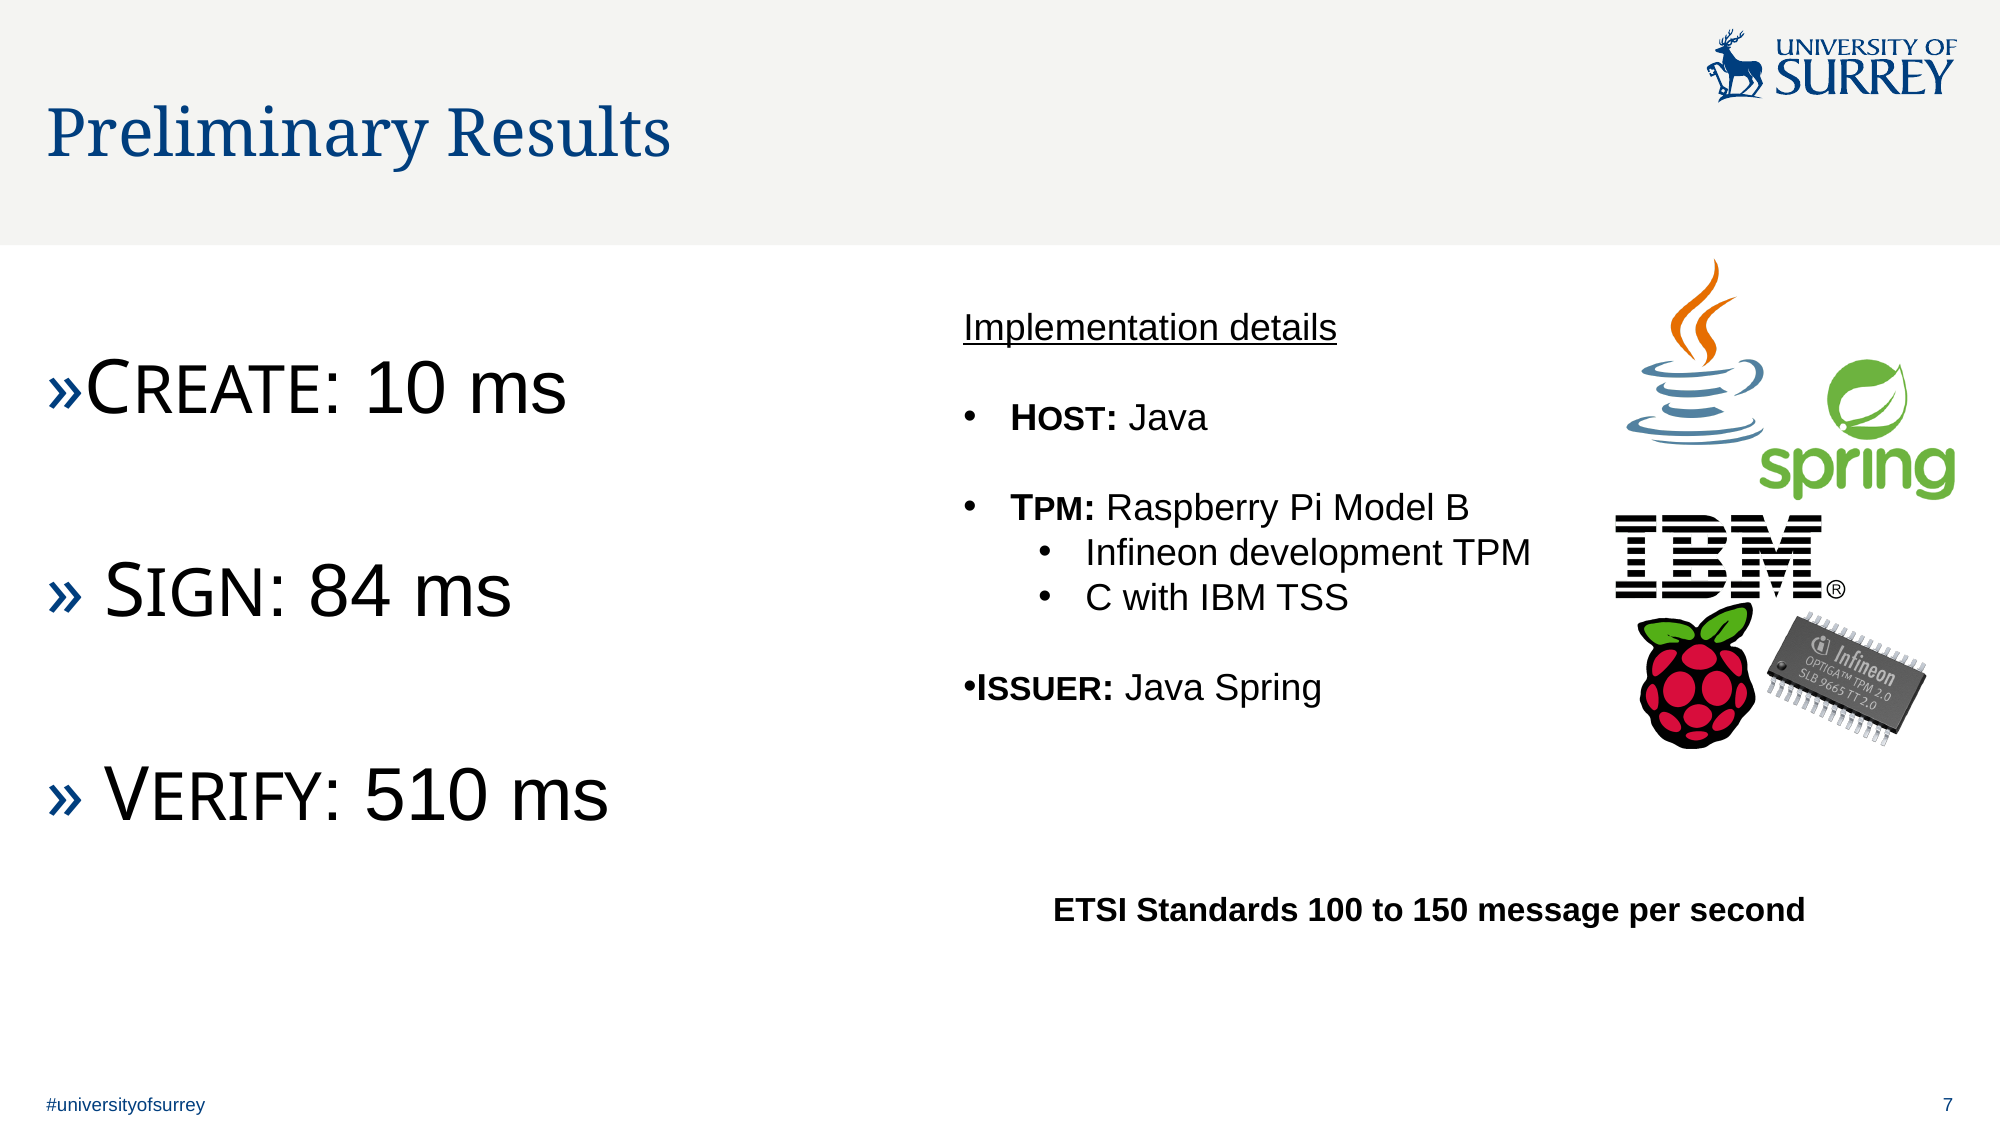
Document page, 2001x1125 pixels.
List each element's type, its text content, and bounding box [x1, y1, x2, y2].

list CREATE: 10 ms SIGN: 84 ms VERIFY: 510 ms [31, 270, 1969, 1082]
picture [1595, 258, 2000, 758]
slide_number 7 [1862, 1082, 1969, 1125]
title Preliminary Results [31, 24, 1690, 246]
text_box Implementation details HOST: Java TPM: Raspberry Pi Model B Infineon development TPM C with IBM TSS ISSUER: Java Spring ETSI Standards 100 to 150 message per second [948, 295, 1921, 936]
footer #universityofsurrey [31, 1082, 1862, 1125]
